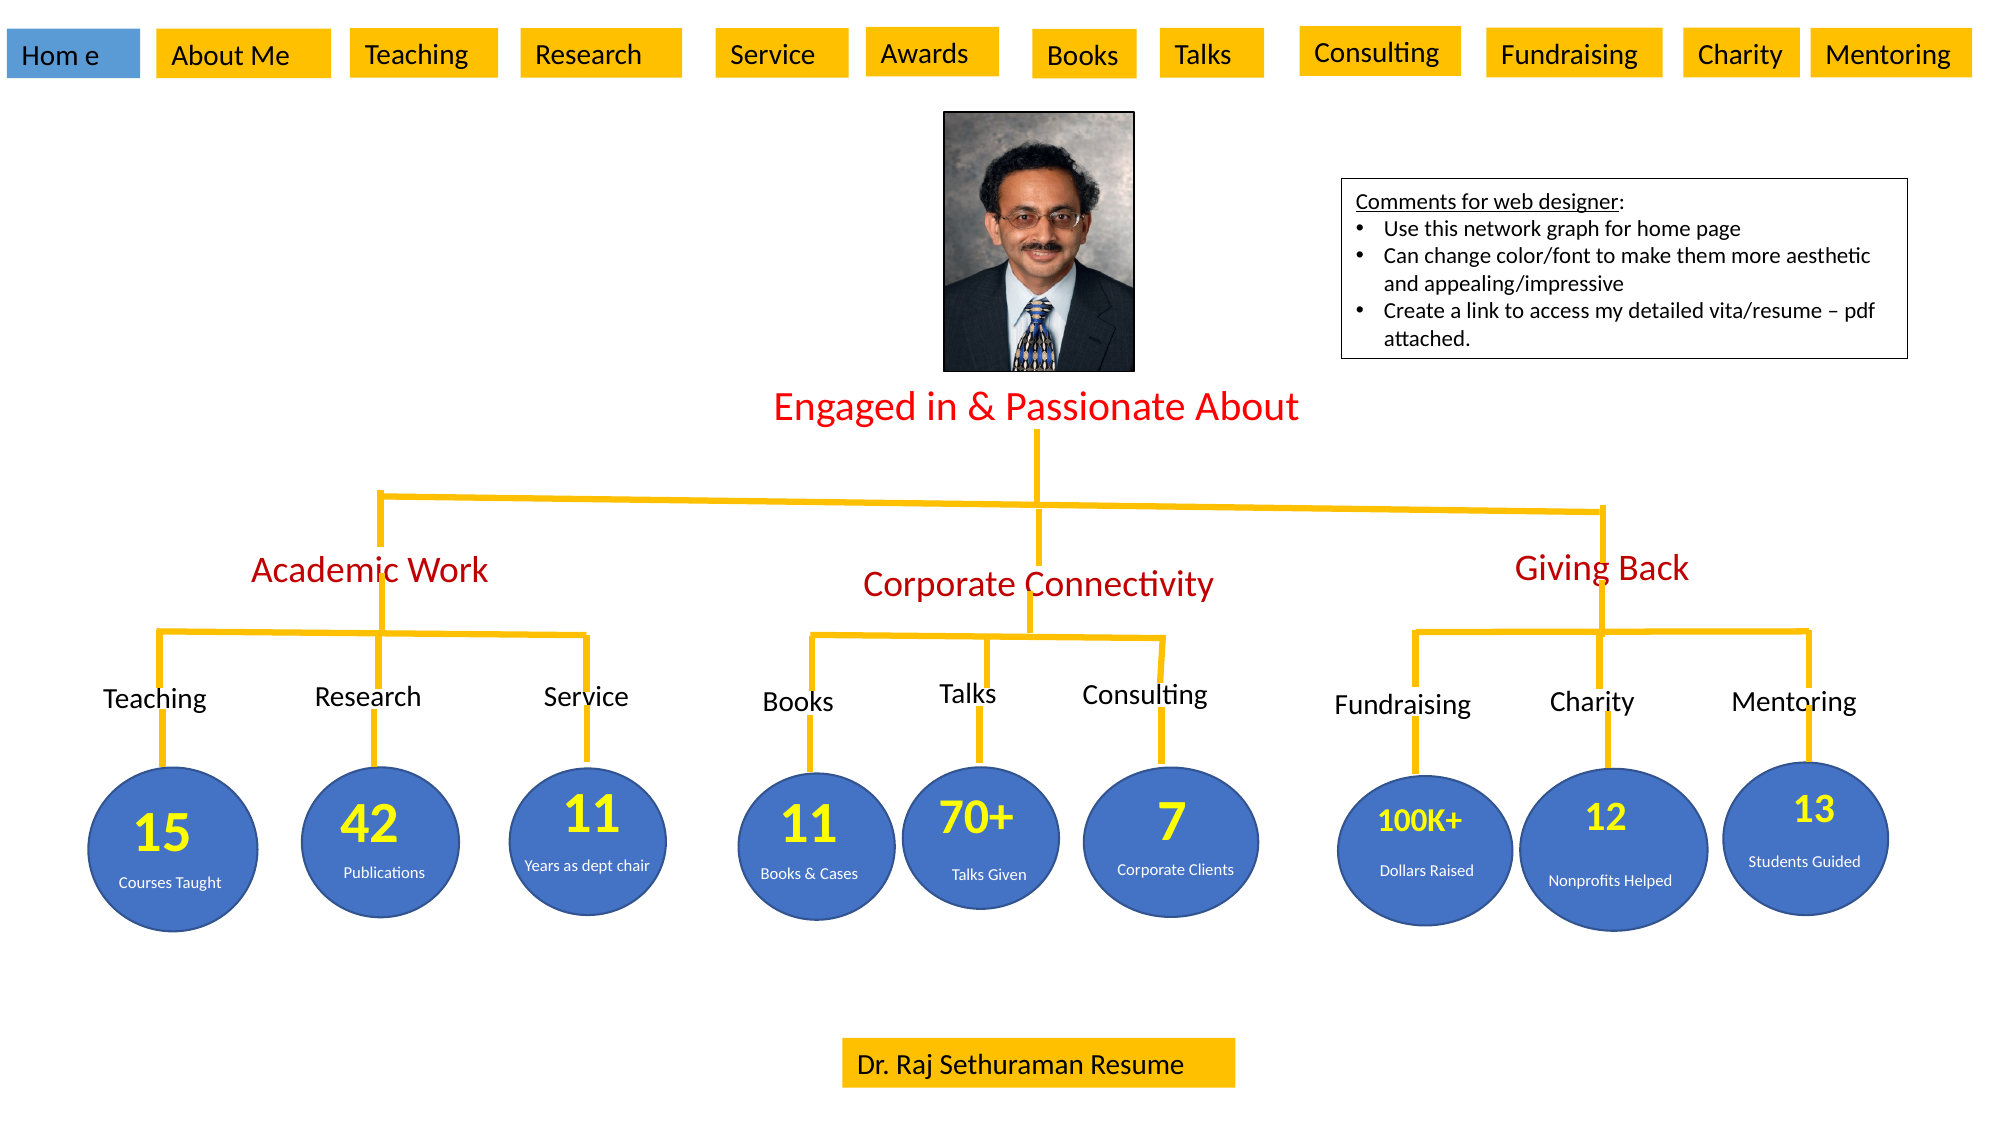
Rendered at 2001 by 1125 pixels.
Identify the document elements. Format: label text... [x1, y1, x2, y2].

text_box 12 [1569, 777, 1665, 847]
text_box 42 [325, 772, 421, 841]
text_box Books & Cases [739, 855, 880, 890]
text_box [1570, 767, 1658, 777]
text_box Consulting [1067, 668, 1225, 718]
text_box Comments for web designer: Use this network graph for home page Can change color/font to make them more aesthetic and appealing/impressive Create a link to access my detailed vita/resume – pdf attached. [1341, 178, 1908, 359]
text_box 13 [1766, 769, 1862, 839]
text_box [300, 776, 461, 854]
text_box 100K+ [1361, 787, 1498, 857]
text_box [318, 890, 443, 919]
text_box Fundraising [1319, 677, 1499, 728]
text_box Research [300, 670, 458, 721]
text_box Publications [299, 854, 470, 890]
text_box Years as dept chair [495, 846, 679, 882]
text_box Nonprofits Helped [1532, 862, 1689, 898]
text_box [508, 778, 667, 846]
text_box Mentoring [1716, 675, 1874, 725]
text_box Service [529, 669, 669, 720]
text_box [1769, 761, 1842, 769]
text_box Corporate Connectivity [816, 551, 1262, 612]
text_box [1159, 634, 1163, 683]
text_box 11 [764, 772, 860, 841]
text_box Dr. Raj Sethuraman Resume [842, 1037, 1236, 1088]
text_box 11 [547, 762, 643, 831]
text_box [1733, 878, 1878, 917]
text_box [1722, 770, 1890, 876]
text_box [810, 634, 1159, 639]
text_box [1099, 887, 1243, 918]
text_box [928, 892, 1034, 910]
text_box Students Guided [1730, 843, 1879, 878]
text_box [949, 766, 1012, 772]
picture [944, 112, 1134, 371]
text_box Courses Taught [100, 864, 241, 900]
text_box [6, 26, 1973, 80]
text_box Teaching [88, 671, 231, 722]
text_box [1377, 775, 1473, 787]
text_box Dollars Raised [1357, 852, 1497, 887]
text_box Engaged in & Passionate About [721, 370, 1352, 436]
text_box 70+ [918, 772, 1035, 841]
text_box Charity [1535, 675, 1693, 725]
text_box Books [747, 675, 858, 725]
text_box Academic Work [182, 537, 566, 598]
text_box Corporate Clients [1097, 851, 1254, 887]
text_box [160, 631, 587, 636]
text_box 7 [1142, 769, 1238, 839]
text_box [1082, 770, 1260, 884]
text_box Talks [924, 666, 1028, 717]
text_box [901, 785, 1061, 883]
text_box Giving Back [1483, 535, 1721, 596]
text_box [521, 882, 655, 917]
text_box [87, 766, 259, 933]
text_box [381, 496, 1600, 513]
text_box 15 [117, 780, 213, 850]
text_box [1519, 777, 1709, 932]
text_box [350, 766, 411, 772]
text_box Talks Given [919, 856, 1060, 892]
text_box [737, 784, 896, 921]
text_box [1336, 798, 1514, 927]
